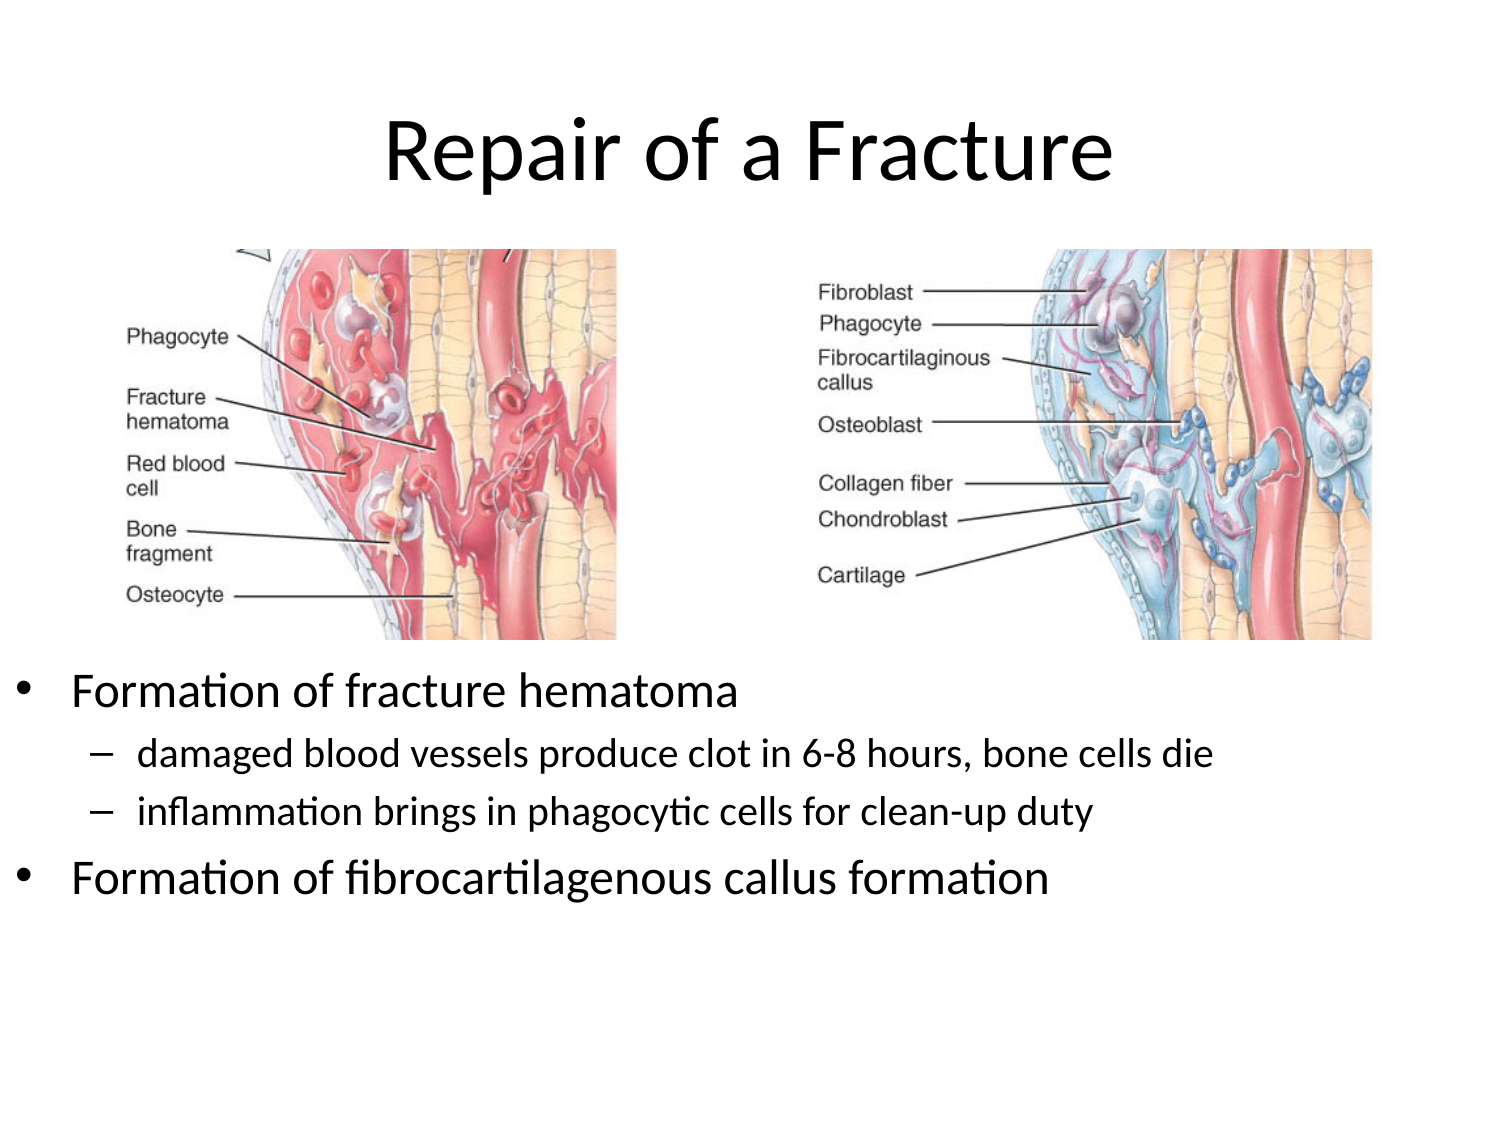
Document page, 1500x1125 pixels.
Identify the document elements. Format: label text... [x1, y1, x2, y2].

list Formation of fracture hematoma damaged blood vessels produce clot in 6-8 hours, bone cells die inflammation brings in phagocytic cells for clean-up duty Formation of fibrocartilagenous callus formation [0, 650, 1438, 975]
picture [124, 249, 1388, 640]
title Repair of a Fracture [112, 50, 1388, 238]
